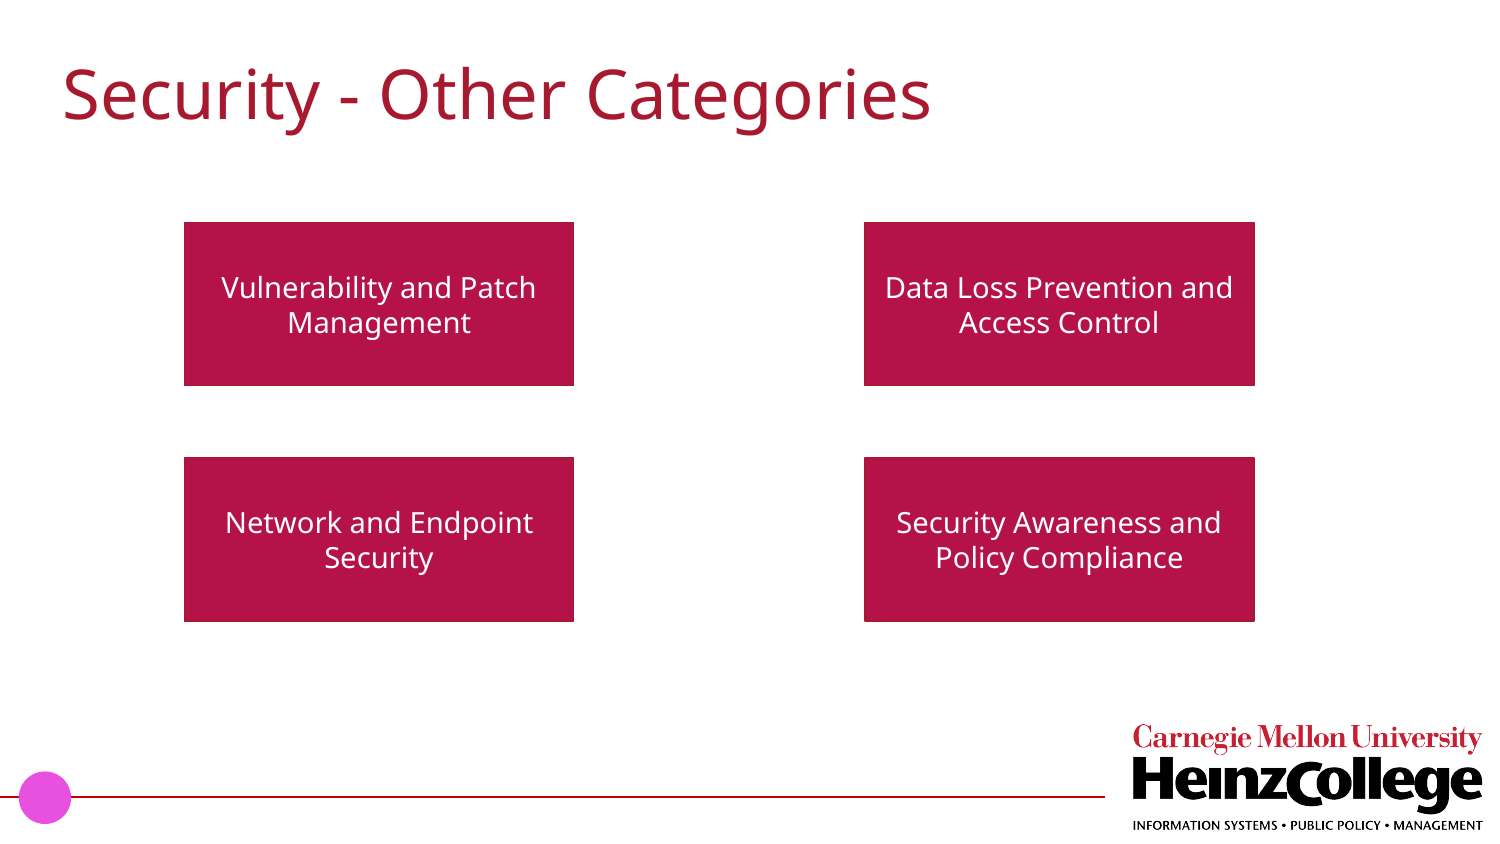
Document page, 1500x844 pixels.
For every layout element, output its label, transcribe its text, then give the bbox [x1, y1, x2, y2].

picture [1133, 724, 1483, 830]
text_box Security Awareness and Policy Compliance [864, 457, 1254, 621]
text_box Network and Endpoint Security [184, 457, 574, 621]
title Security - Other Categories [51, 16, 1481, 180]
text_box [18, 771, 72, 824]
text_box Vulnerability and Patch Management [184, 222, 574, 386]
text_box Data Loss Prevention and Access Control [864, 222, 1254, 386]
